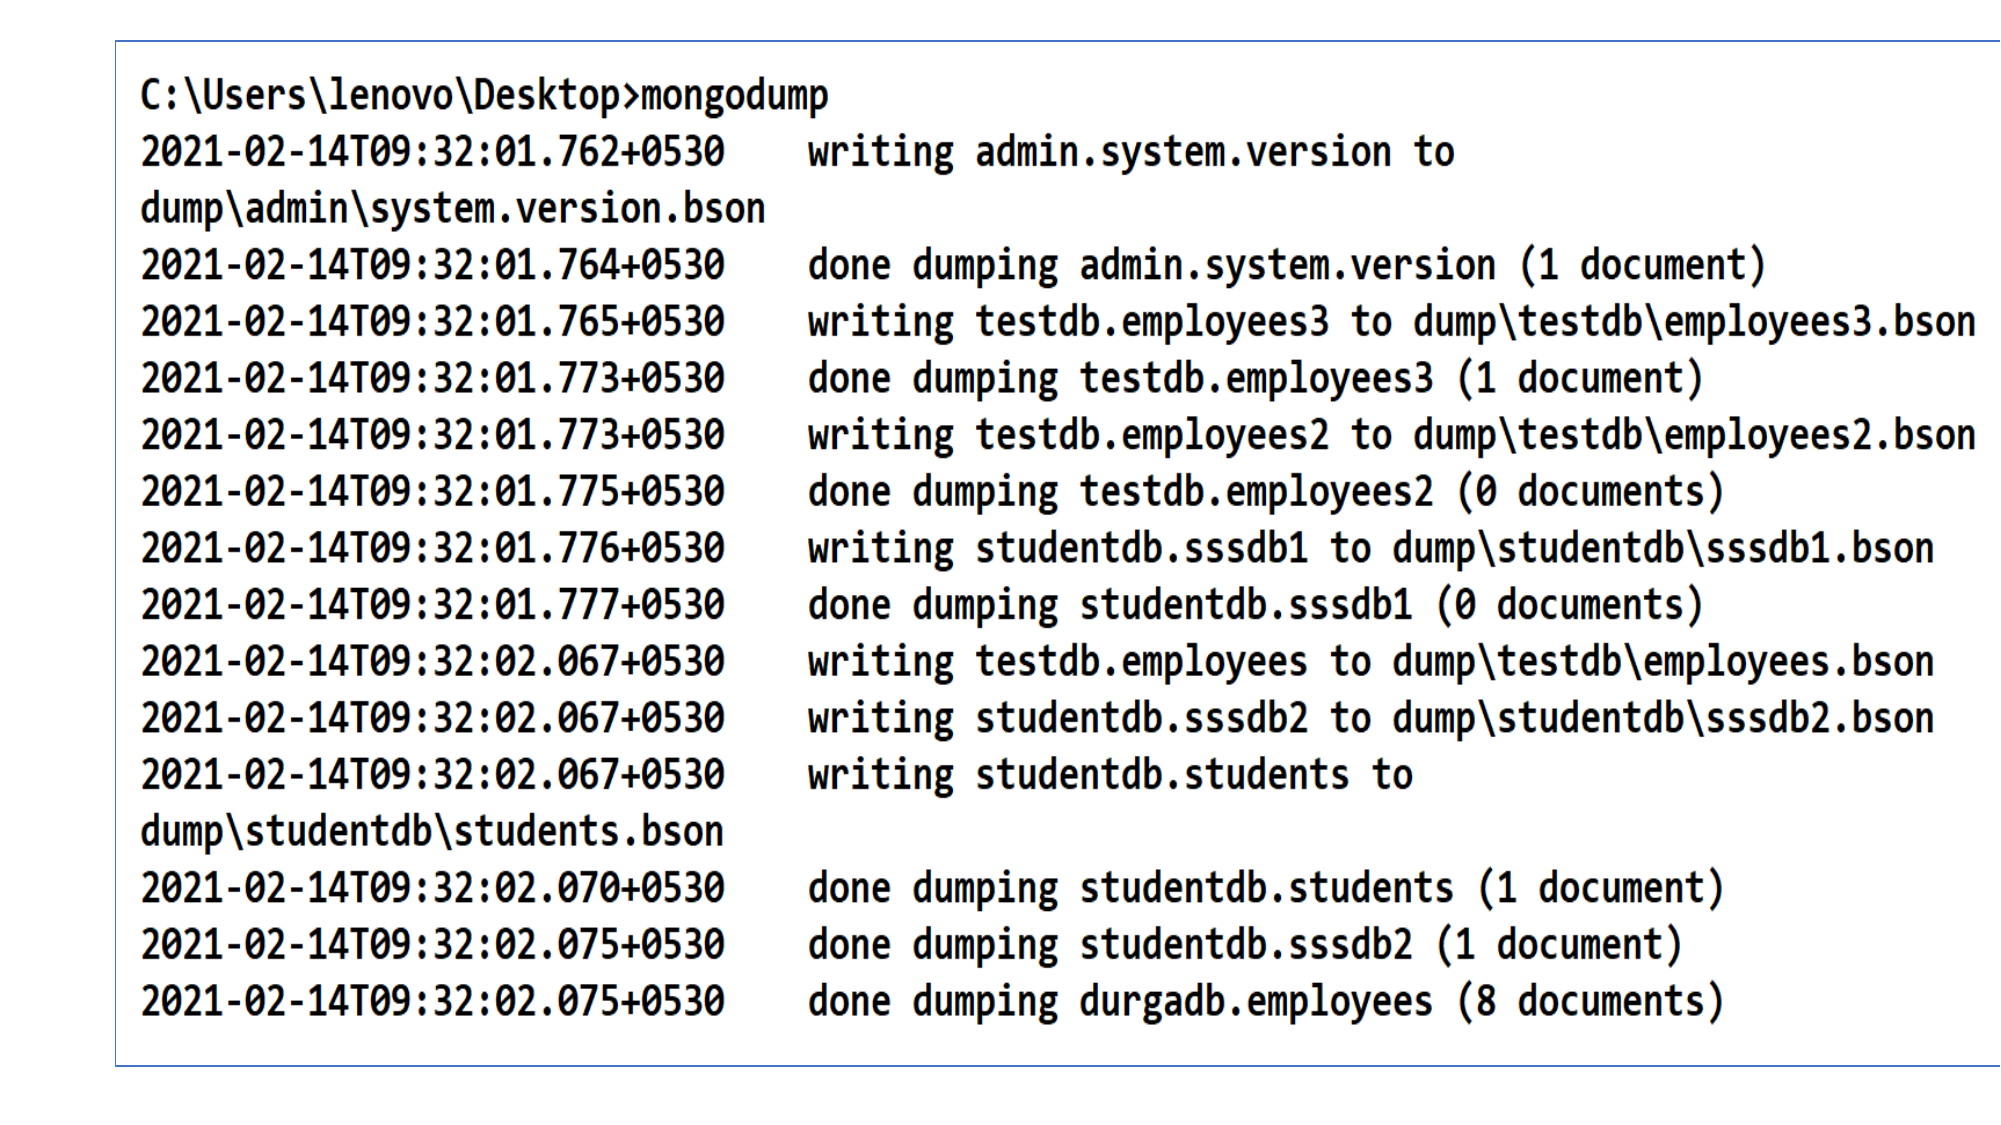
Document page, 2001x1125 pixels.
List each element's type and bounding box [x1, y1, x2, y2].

picture [116, 41, 2000, 1066]
